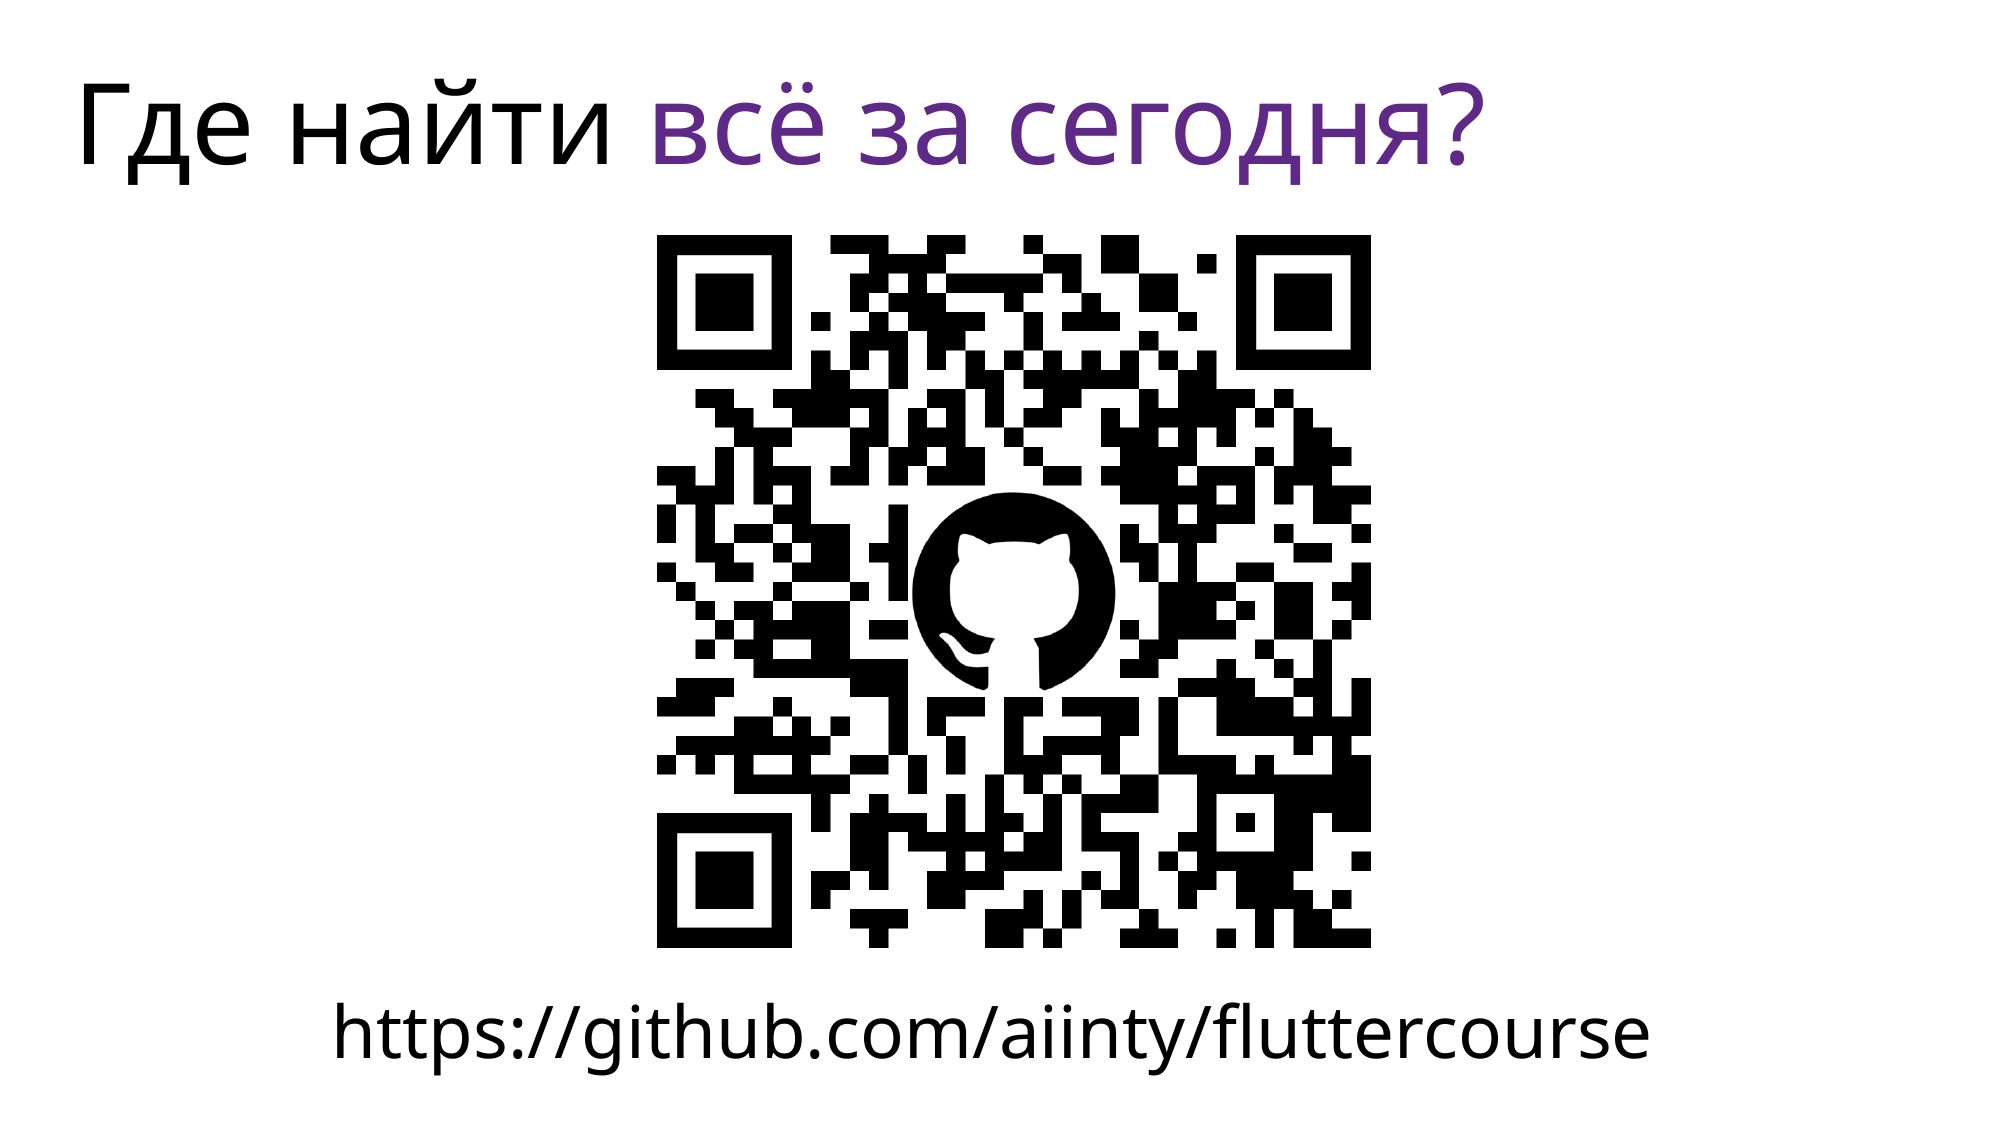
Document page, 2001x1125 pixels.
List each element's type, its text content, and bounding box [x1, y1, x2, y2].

title Где найти всё за сегодня? [59, 59, 1970, 197]
text_box https://github.com/aiinty/fluttercourse [59, 988, 1927, 1083]
picture [618, 196, 1409, 986]
